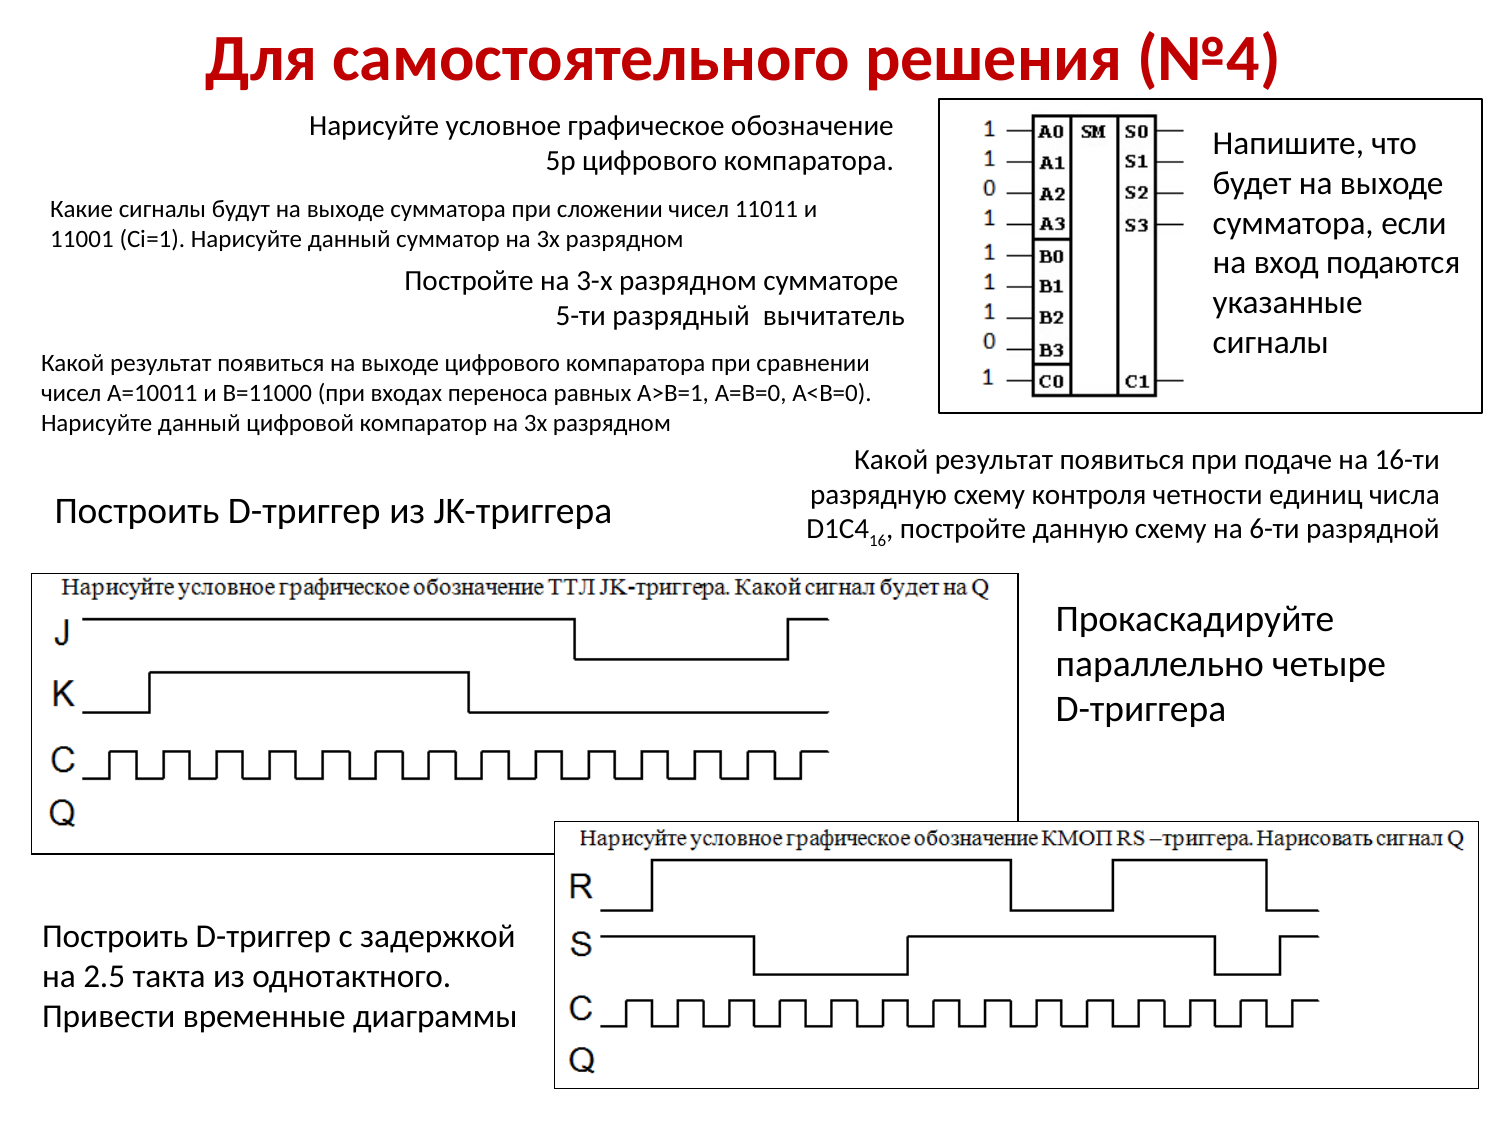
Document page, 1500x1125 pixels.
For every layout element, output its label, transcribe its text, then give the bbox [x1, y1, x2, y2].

text_box Какой результат появиться при подаче на 16-ти разрядную схему контроля четности единиц числа D1C416, постройте данную схему на 6-ти разрядной [717, 432, 1455, 557]
text_box [937, 97, 975, 415]
title Для самостоятельного решения (№4) [17, 5, 1471, 102]
text_box Построить D-триггер с задержкой на 2.5 такта из однотактного. Привести временные диаграммы [27, 907, 549, 1042]
text_box [1197, 97, 1484, 415]
text_box Какой результат появиться на выходе цифрового компаратора при сравнении чисел А=10011 и В=11000 (при входах переноса равных A>B=1, A=B=0, A<B=0). Нарисуйте данный цифровой компаратор на 3х разрядном [26, 339, 927, 445]
text_box Прокаскадируйте параллельно четыре D-триггера [1040, 586, 1478, 737]
text_box Построить D-триггер из JK-триггера [39, 478, 628, 539]
text_box Постройте на 3-х разрядном сумматоре 5-ти разрядный вычитатель [241, 254, 920, 339]
picture [974, 98, 1199, 414]
picture [31, 573, 1479, 1089]
text_box Какие сигналы будут на выходе сумматора при сложении чисел 11011 и 11001 (Ci=1). Нарисуйте данный сумматор на 3х разрядном [35, 184, 898, 260]
text_box Нарисуйте условное графическое обозначение 5р цифрового компаратора. [183, 99, 916, 184]
